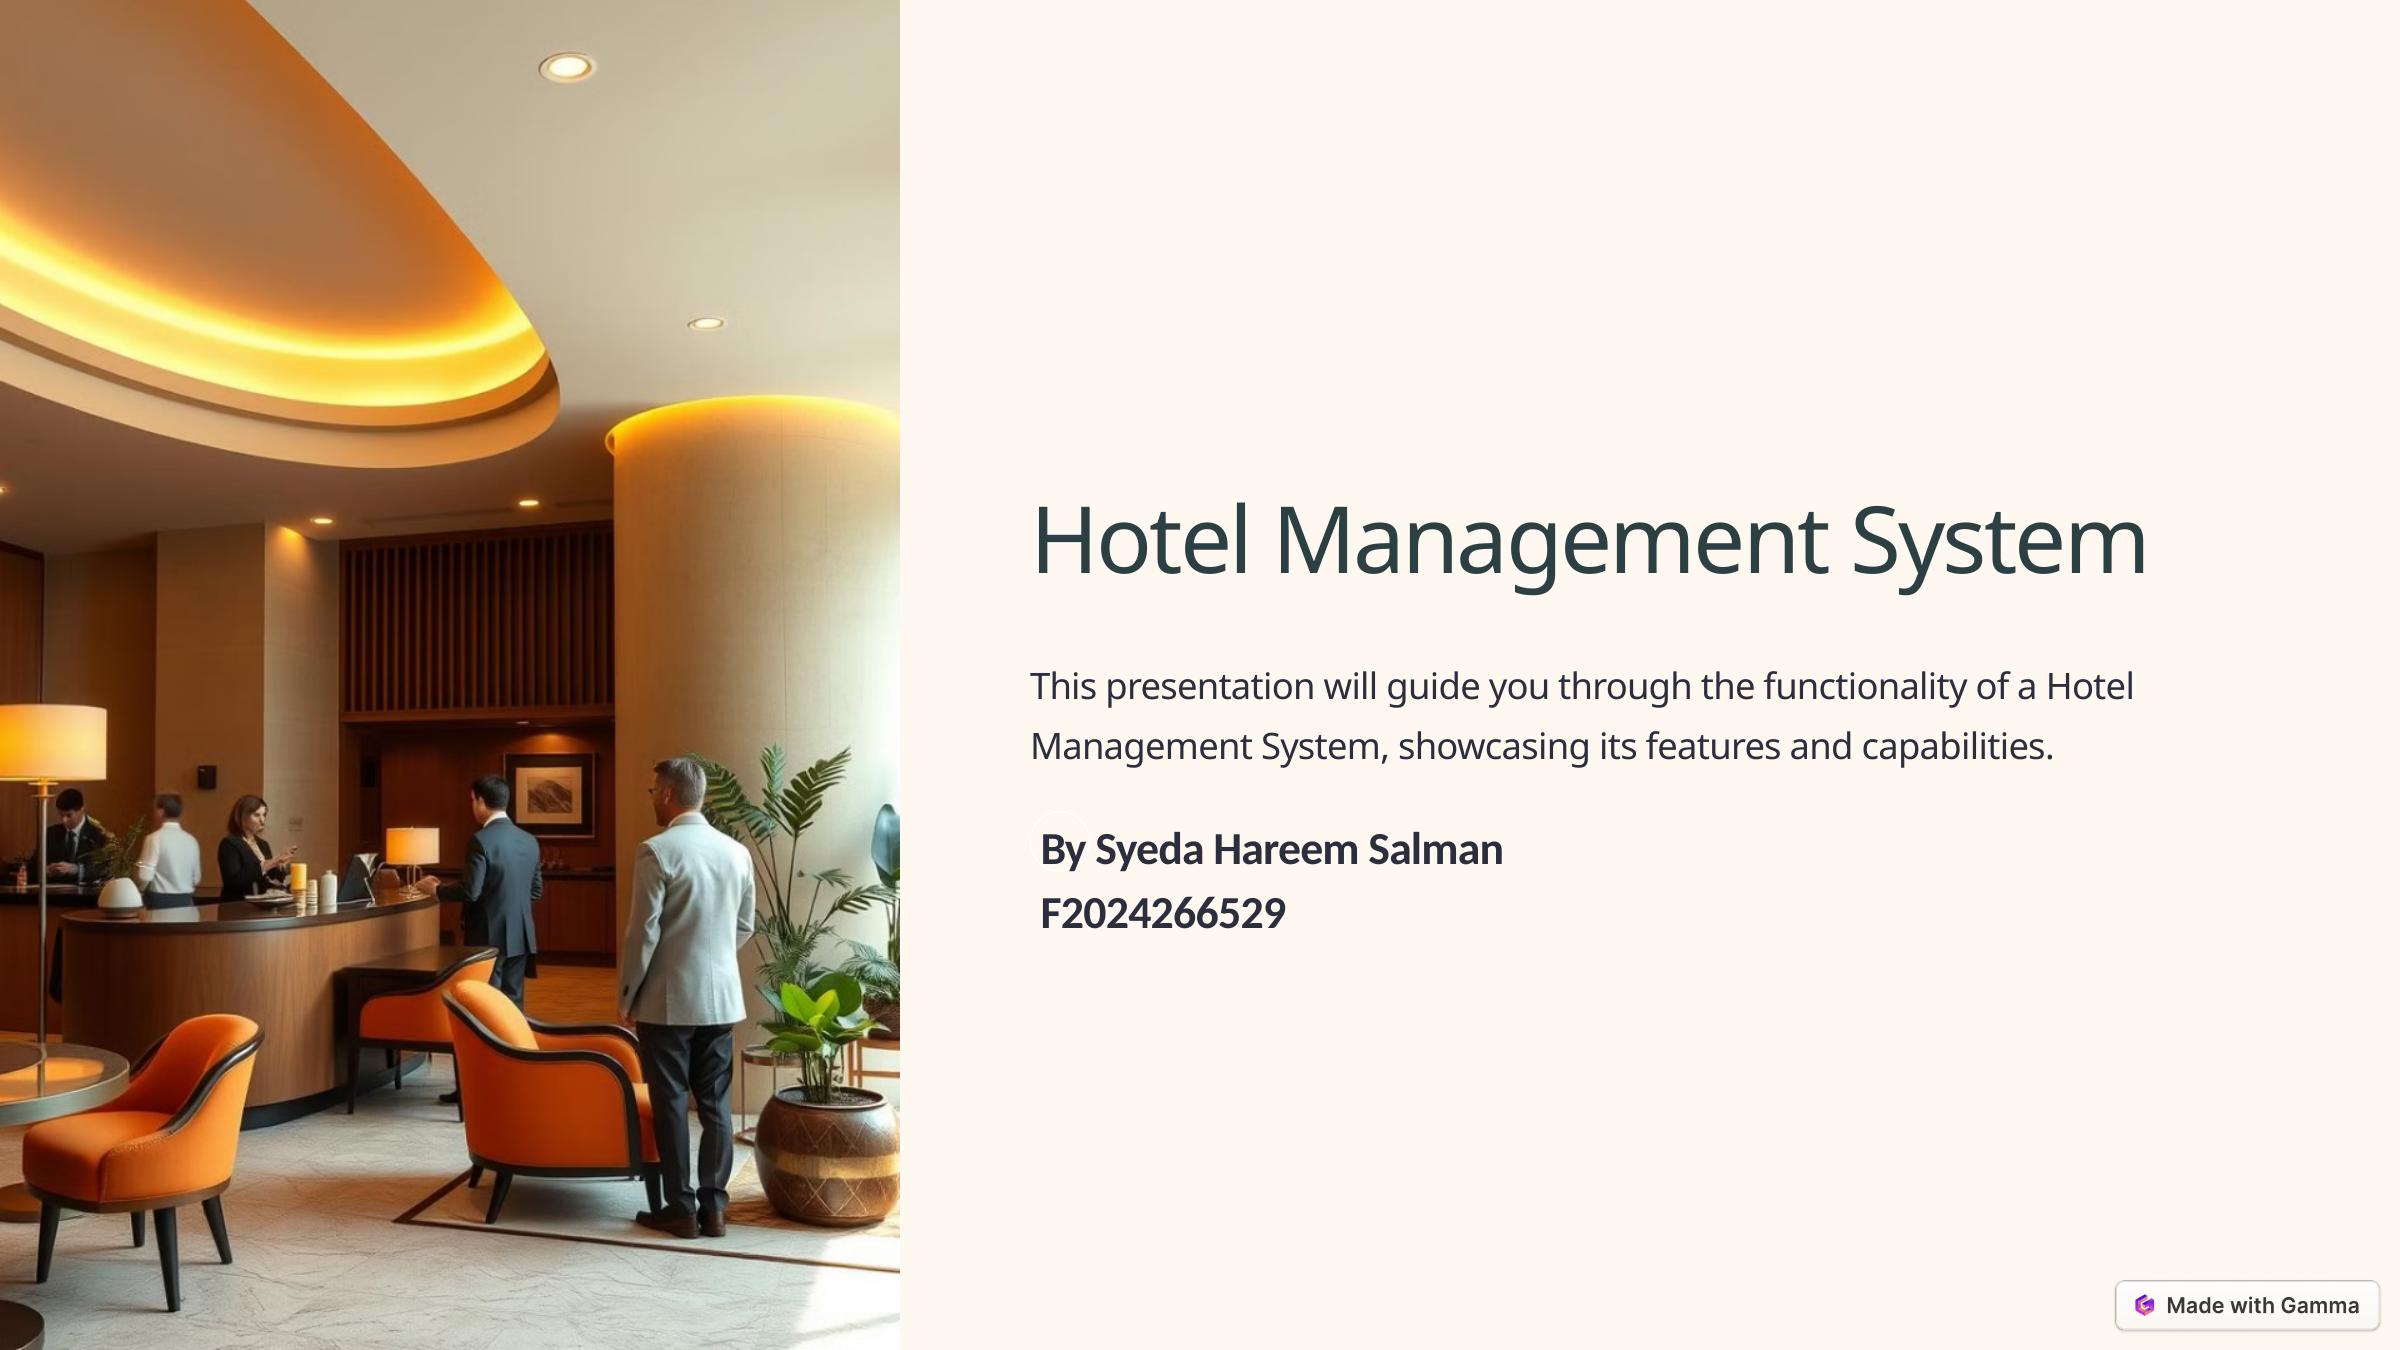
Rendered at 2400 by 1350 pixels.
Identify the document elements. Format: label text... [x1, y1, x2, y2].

picture [0, 0, 900, 1350]
text_box Hotel Management System [1030, 475, 2136, 593]
text_box [1030, 819, 1040, 864]
picture [2106, 1271, 2389, 1339]
text_box This presentation will guide you through the functionality of a Hotel Management System, showcasing its features and capabilities. [1030, 647, 2270, 767]
text_box By Syeda Hareem Salman F2024266529 [1040, 808, 1552, 1001]
